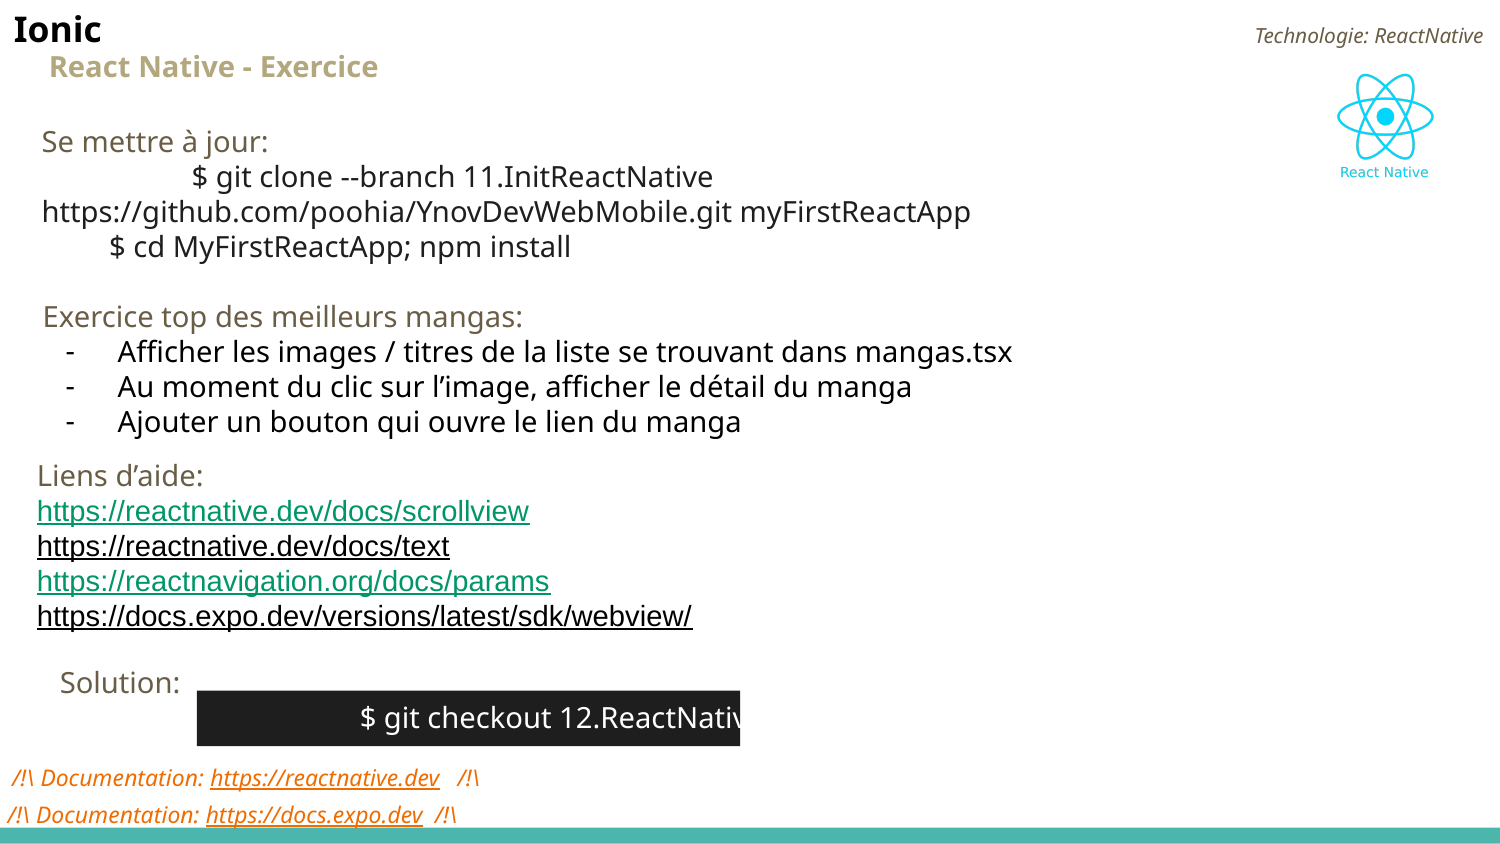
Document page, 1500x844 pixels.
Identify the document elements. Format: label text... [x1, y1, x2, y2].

text_box /!\ Documentation: https://docs.expo.dev /!\ [0, 810, 1111, 844]
text_box Solution: $ git checkout 12.ReactNativeSoluce [44, 649, 1020, 749]
text_box Technologie: ReactNative [1239, 9, 1500, 60]
text_box Ionic [0, 0, 668, 65]
text_box Exercice top des meilleurs mangas: Afficher les images / titres de la liste se trouvant dans mangas.tsx Au moment du clic sur l’image, afficher le détail du manga Ajouter un bouton qui ouvre le lien du manga [27, 283, 1078, 442]
text_box /!\ Documentation: https://reactnative.dev /!\ [0, 748, 1115, 810]
text_box React Native - Exercice [33, 33, 668, 99]
text_box Liens d’aide: https://reactnative.dev/docs/scrollview https://reactnative.dev/docs/text https://reactnavigation.org/docs/params https://docs.expo.dev/versions/latest/sdk/webview/ [21, 442, 1308, 648]
text_box Se mettre à jour: $ git clone --branch 11.InitReactNative https://github.com/poohia/YnovDevWebMobile.git myFirstReactApp $ cd MyFirstReactApp; npm install [26, 108, 1324, 278]
picture [1336, 65, 1435, 179]
